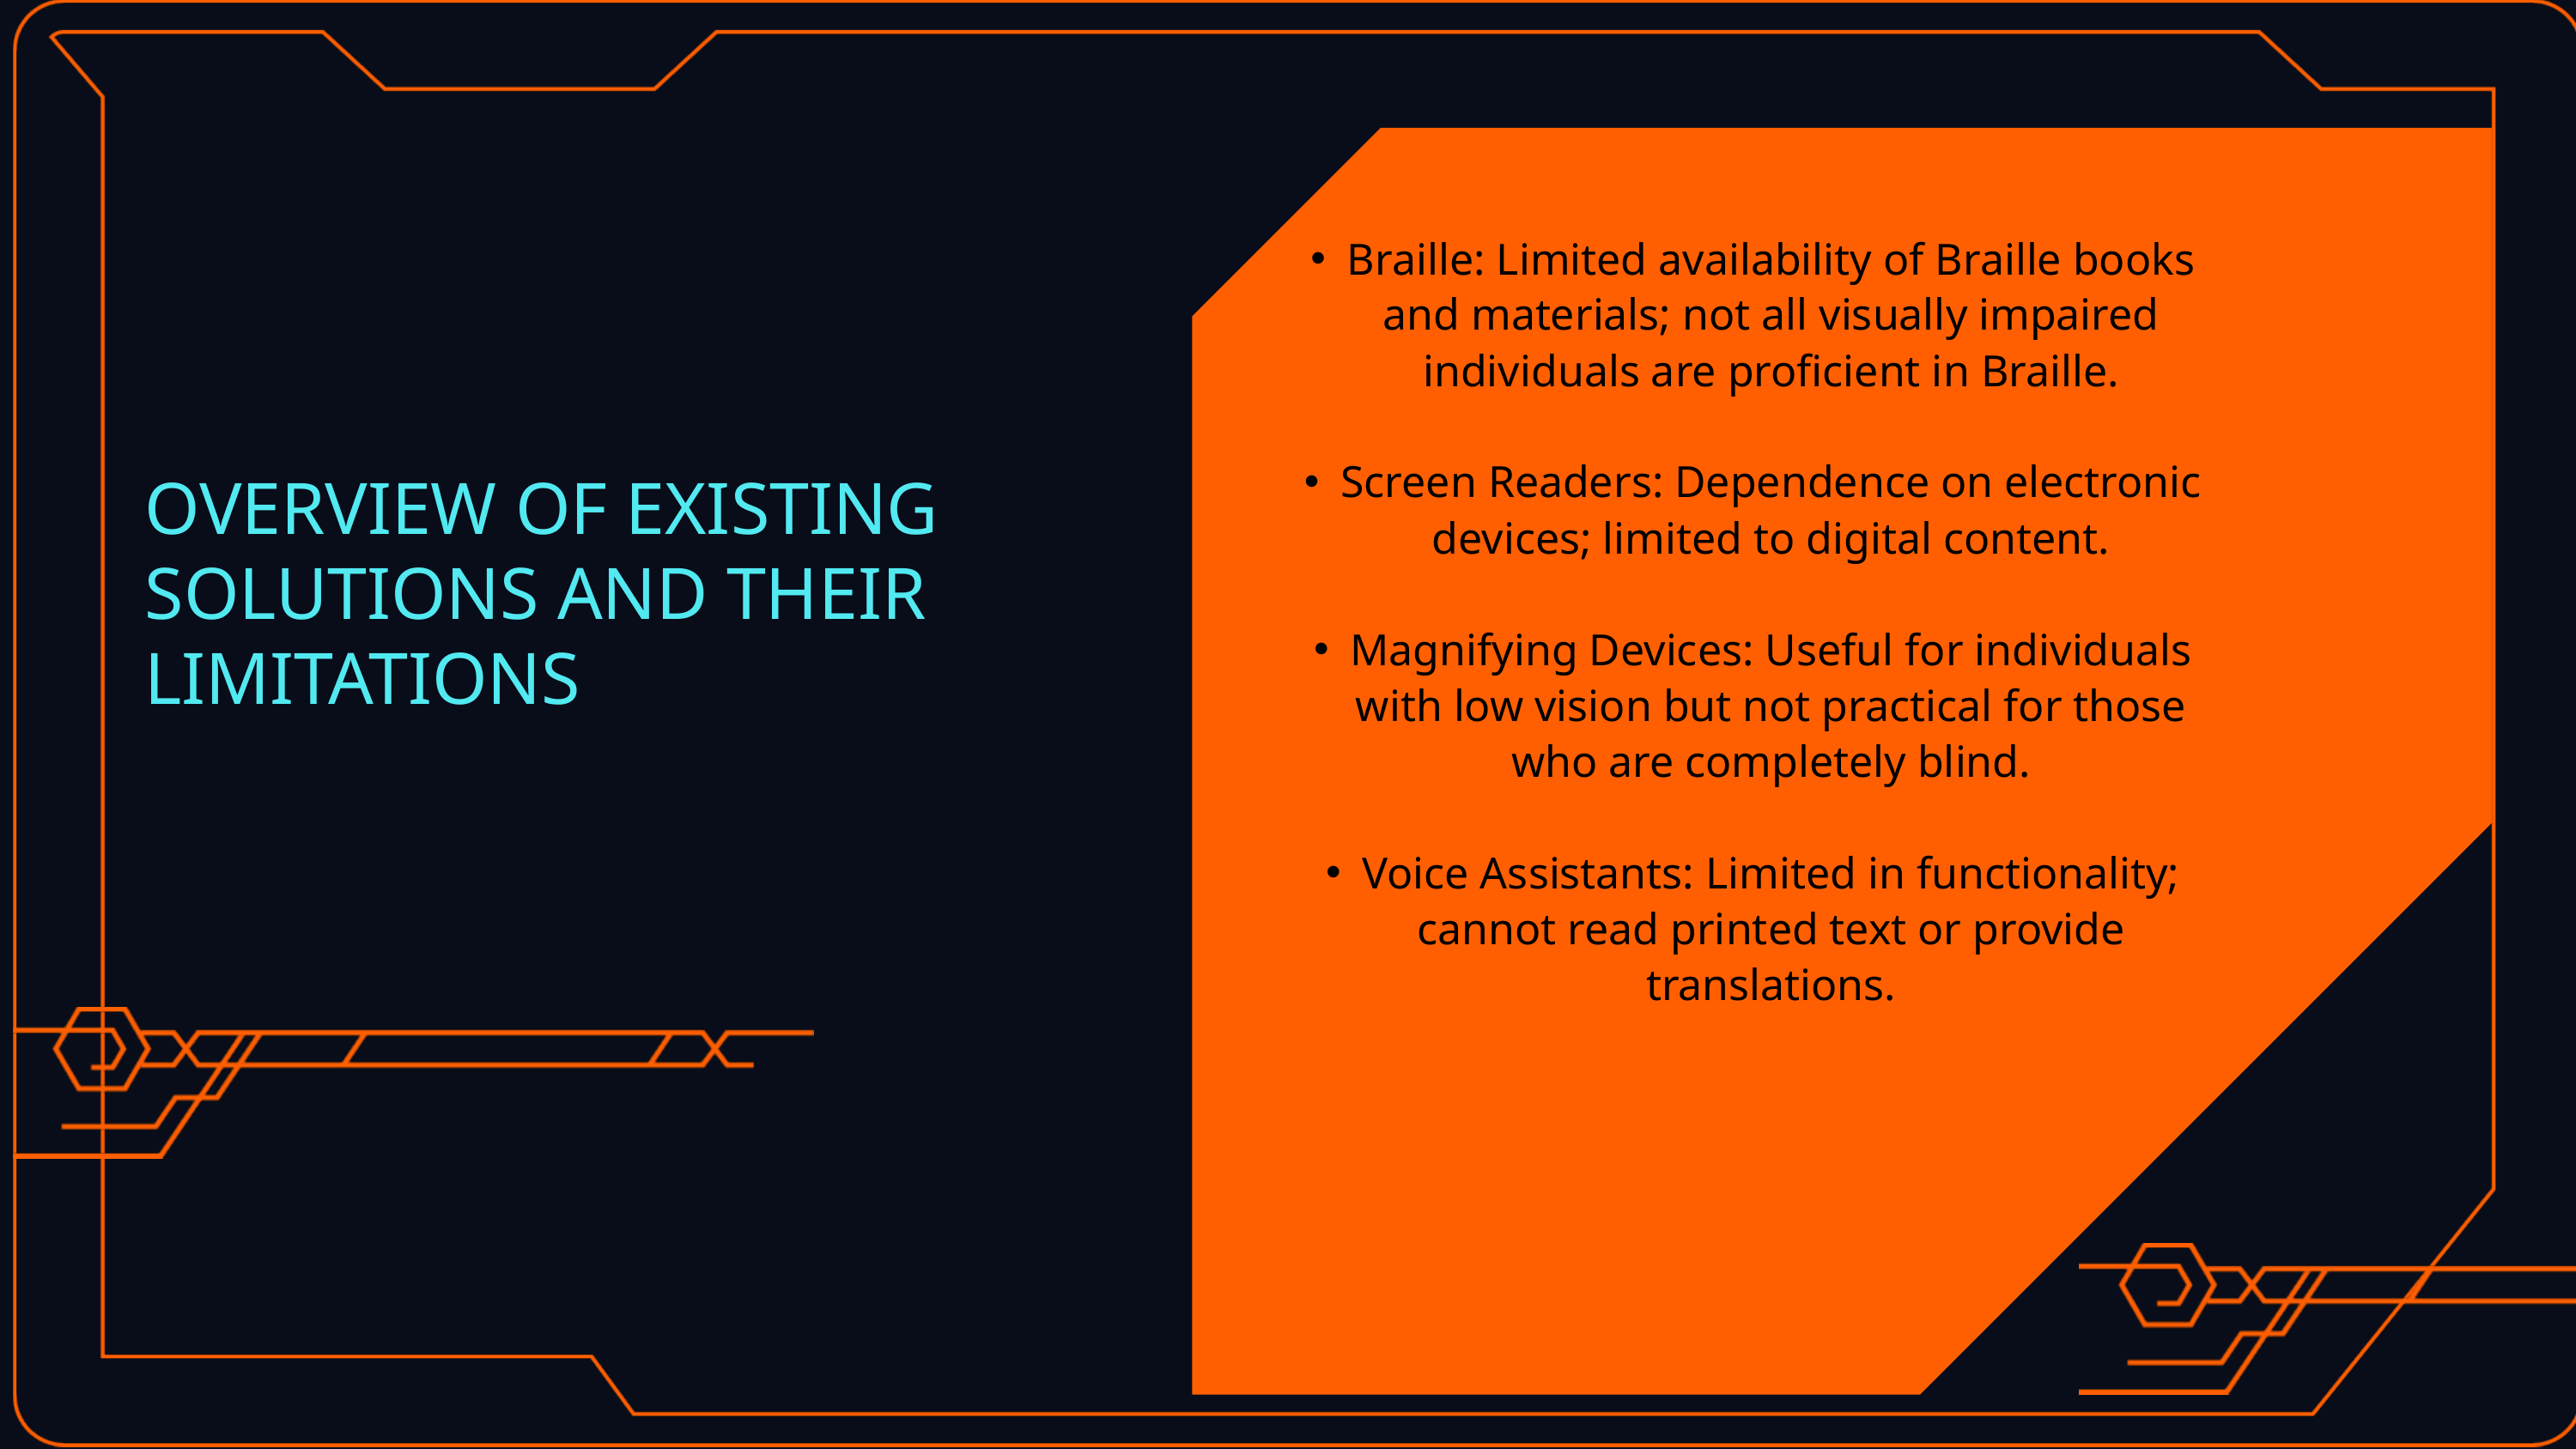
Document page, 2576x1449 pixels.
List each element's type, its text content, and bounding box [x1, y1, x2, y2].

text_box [1208, 111, 2476, 1411]
text_box [2481, 1243, 2576, 1395]
text_box [13, 1007, 815, 1160]
text_box OVERVIEW OF EXISTING SOLUTIONS AND THEIR LIMITATIONS [144, 464, 1127, 719]
text_box [13, 0, 2576, 1447]
